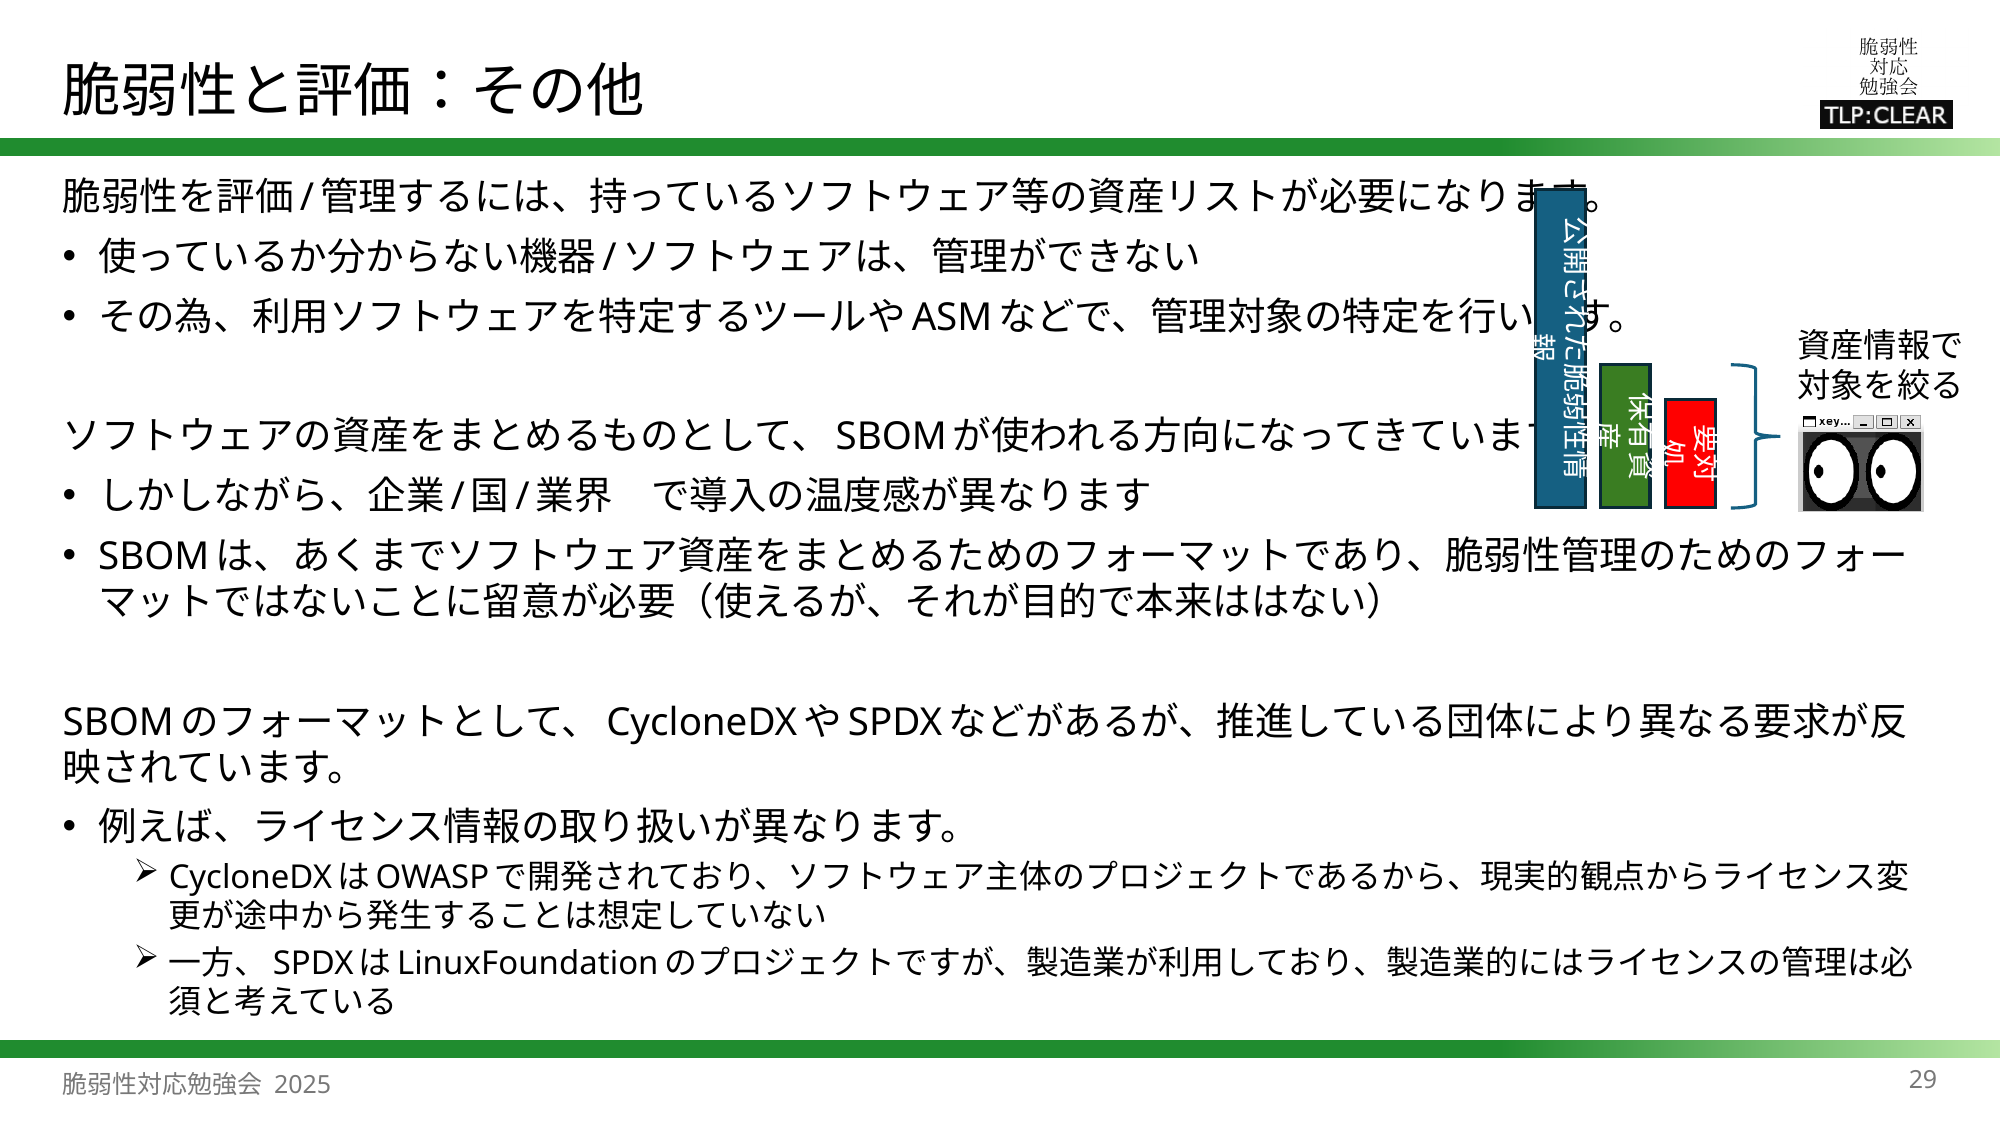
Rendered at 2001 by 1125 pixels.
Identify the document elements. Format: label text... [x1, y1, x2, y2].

footer 脆弱性対応勉強会 2025 [47, 1065, 1338, 1103]
text_box 公開された脆弱性情報 [1534, 188, 1587, 509]
title 脆弱性と評価：その他 [47, 59, 1953, 127]
text_box 要対処 [1664, 398, 1717, 509]
picture [1803, 28, 1969, 106]
text_box 保有資産 [1599, 363, 1652, 509]
text_box [1730, 363, 1781, 510]
text_box 資産情報で対象を絞る [1782, 316, 1987, 412]
list 脆弱性を評価/管理するには、持っているソフトウェア等の資産リストが必要になります。 使っているか分からない機器/ソフトウェアは、管理ができない その為、利用ソフトウェアを特定するツールやASMなどで、管理対象の特定を行います。 ソフトウェアの資産をまとめるものとして、SBOMが使われる方向になってきています。 しかしながら、企業/国/業界 で導入の温度感が異なります SBOMは、あくまでソフトウェア資産をまとめるためのフォーマットであり、脆弱性管理のためのフォーマットではないことに留意が必要（使えるが、それが目的で本来ははない） SBOMのフォーマットとして、CycloneDXやSPDXなどがあるが、推進している団体により異なる要求が反映されています。 例えば、ライセンス情報の取り扱いが異なります。 CycloneDXはOWASPで開発されており、ソフトウェア主体のプロジェクトであるから、現実的観点からライセンス変更が途中から発生することは想定していない 一方、SPDXはLinuxFoundationのプロジェクトですが、製造業が利用しており、製造業的にはライセンスの管理は必須と考えている [47, 164, 1953, 1032]
picture [1797, 412, 1924, 513]
slide_number 29 [1412, 1057, 1953, 1103]
